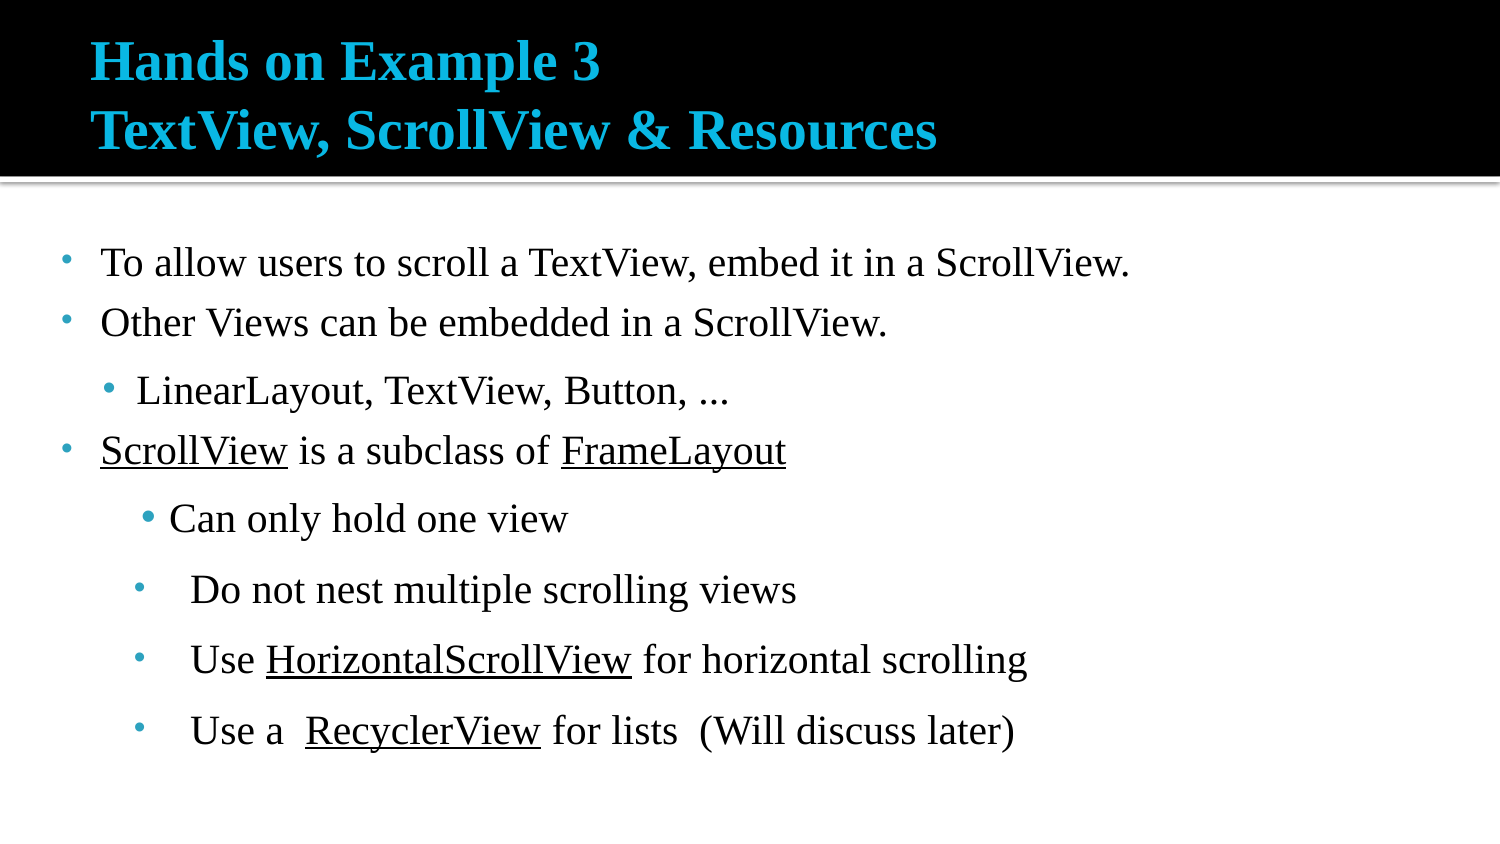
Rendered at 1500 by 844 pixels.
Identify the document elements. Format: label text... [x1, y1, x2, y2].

list To allow users to scroll a TextView, embed it in a ScrollView. Other Views can be embedded in a ScrollView. LinearLayout, TextView, Button, ... ScrollView is a subclass of FrameLayout Can only hold one view Do not nest multiple scrolling views Use HorizontalScrollView for horizontal scrolling Use a RecyclerView for lists (Will discuss later) [37, 209, 1463, 812]
title Hands on Example 3 TextView, ScrollView & Resources [75, 14, 1425, 169]
